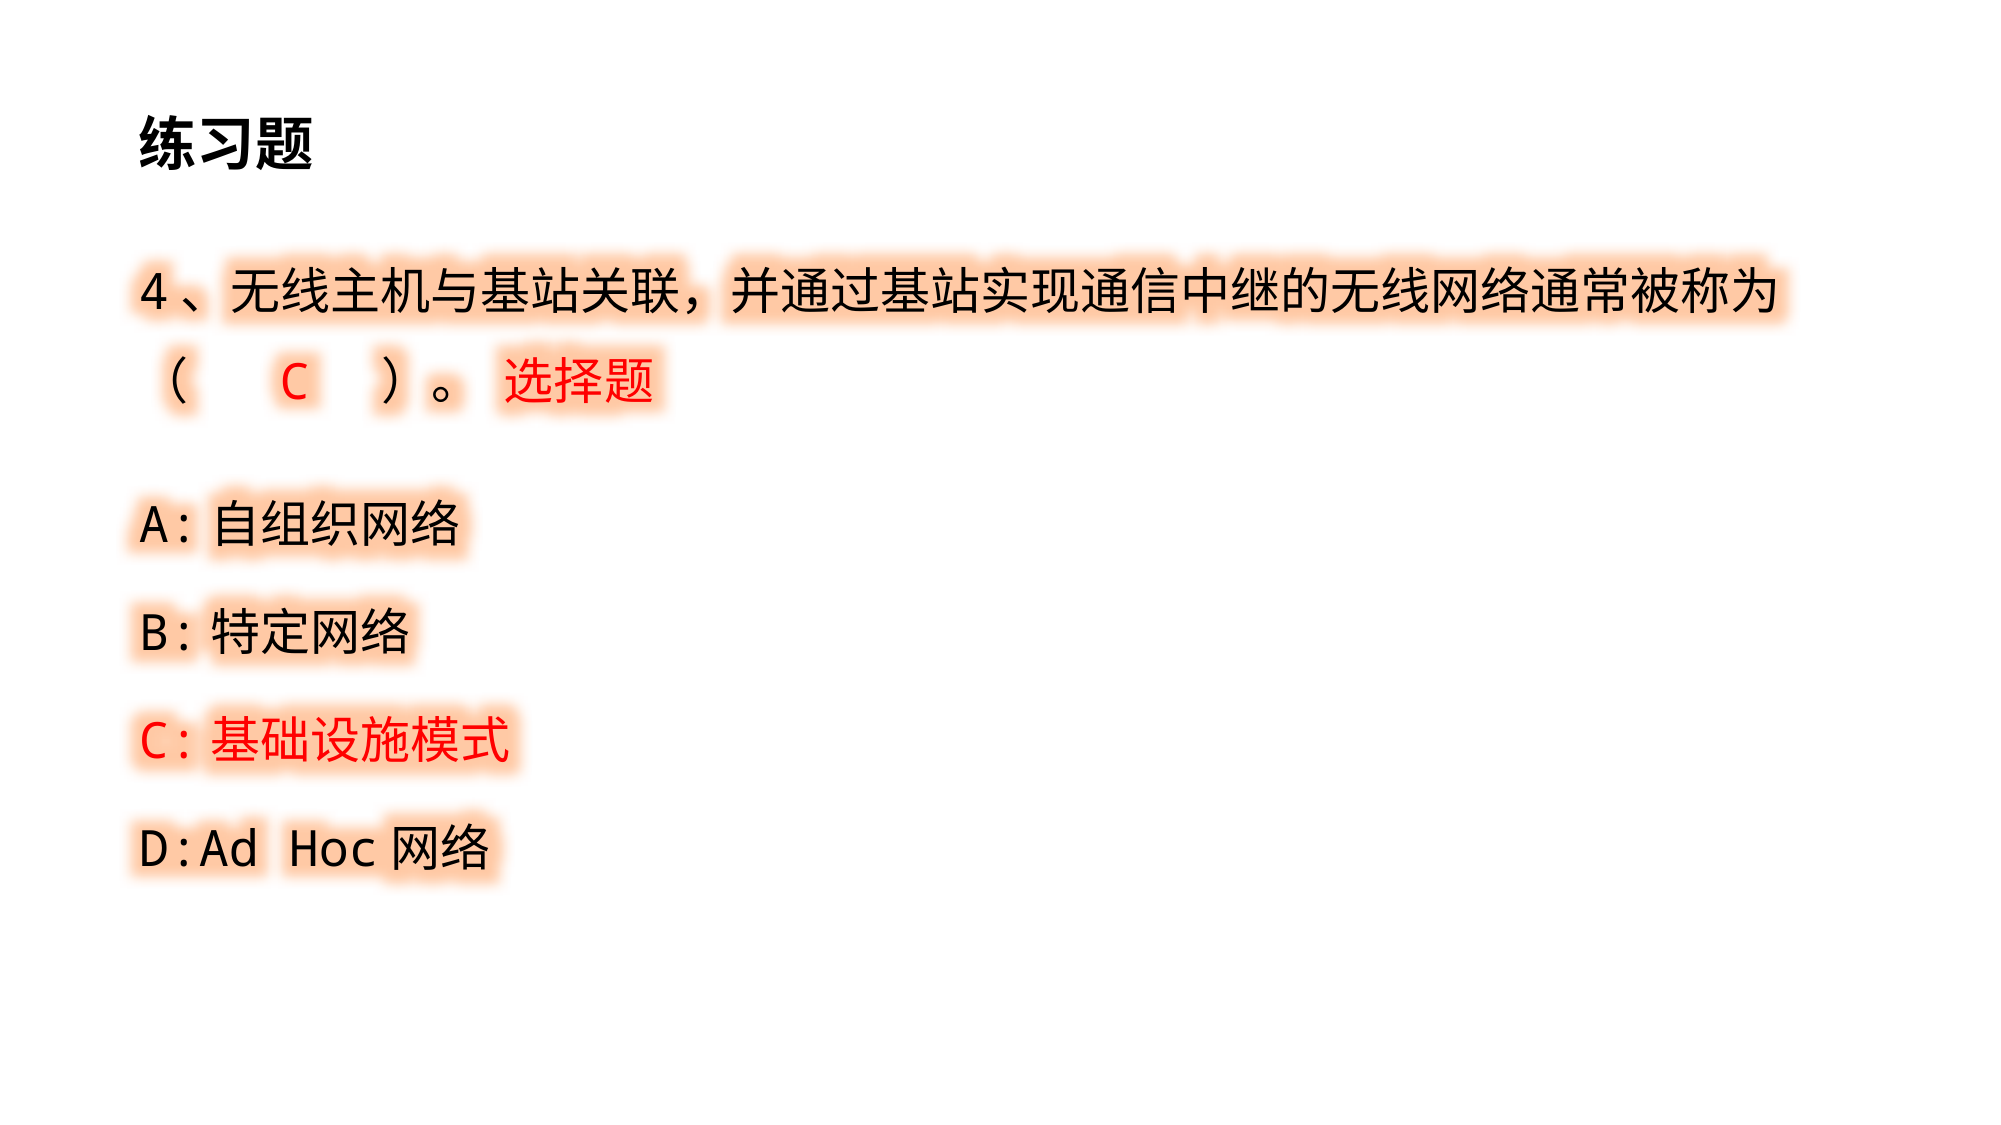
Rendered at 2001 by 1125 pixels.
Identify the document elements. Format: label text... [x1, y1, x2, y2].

text_box 4、无线主机与基站关联，并通过基站实现通信中继的无线网络通常被称为（ C ）。 选择题 A:自组织网络 B:特定网络 C:基础设施模式 D:Ad Hoc网络 [120, 219, 1839, 1047]
text_box 练习题 [120, 97, 1568, 187]
